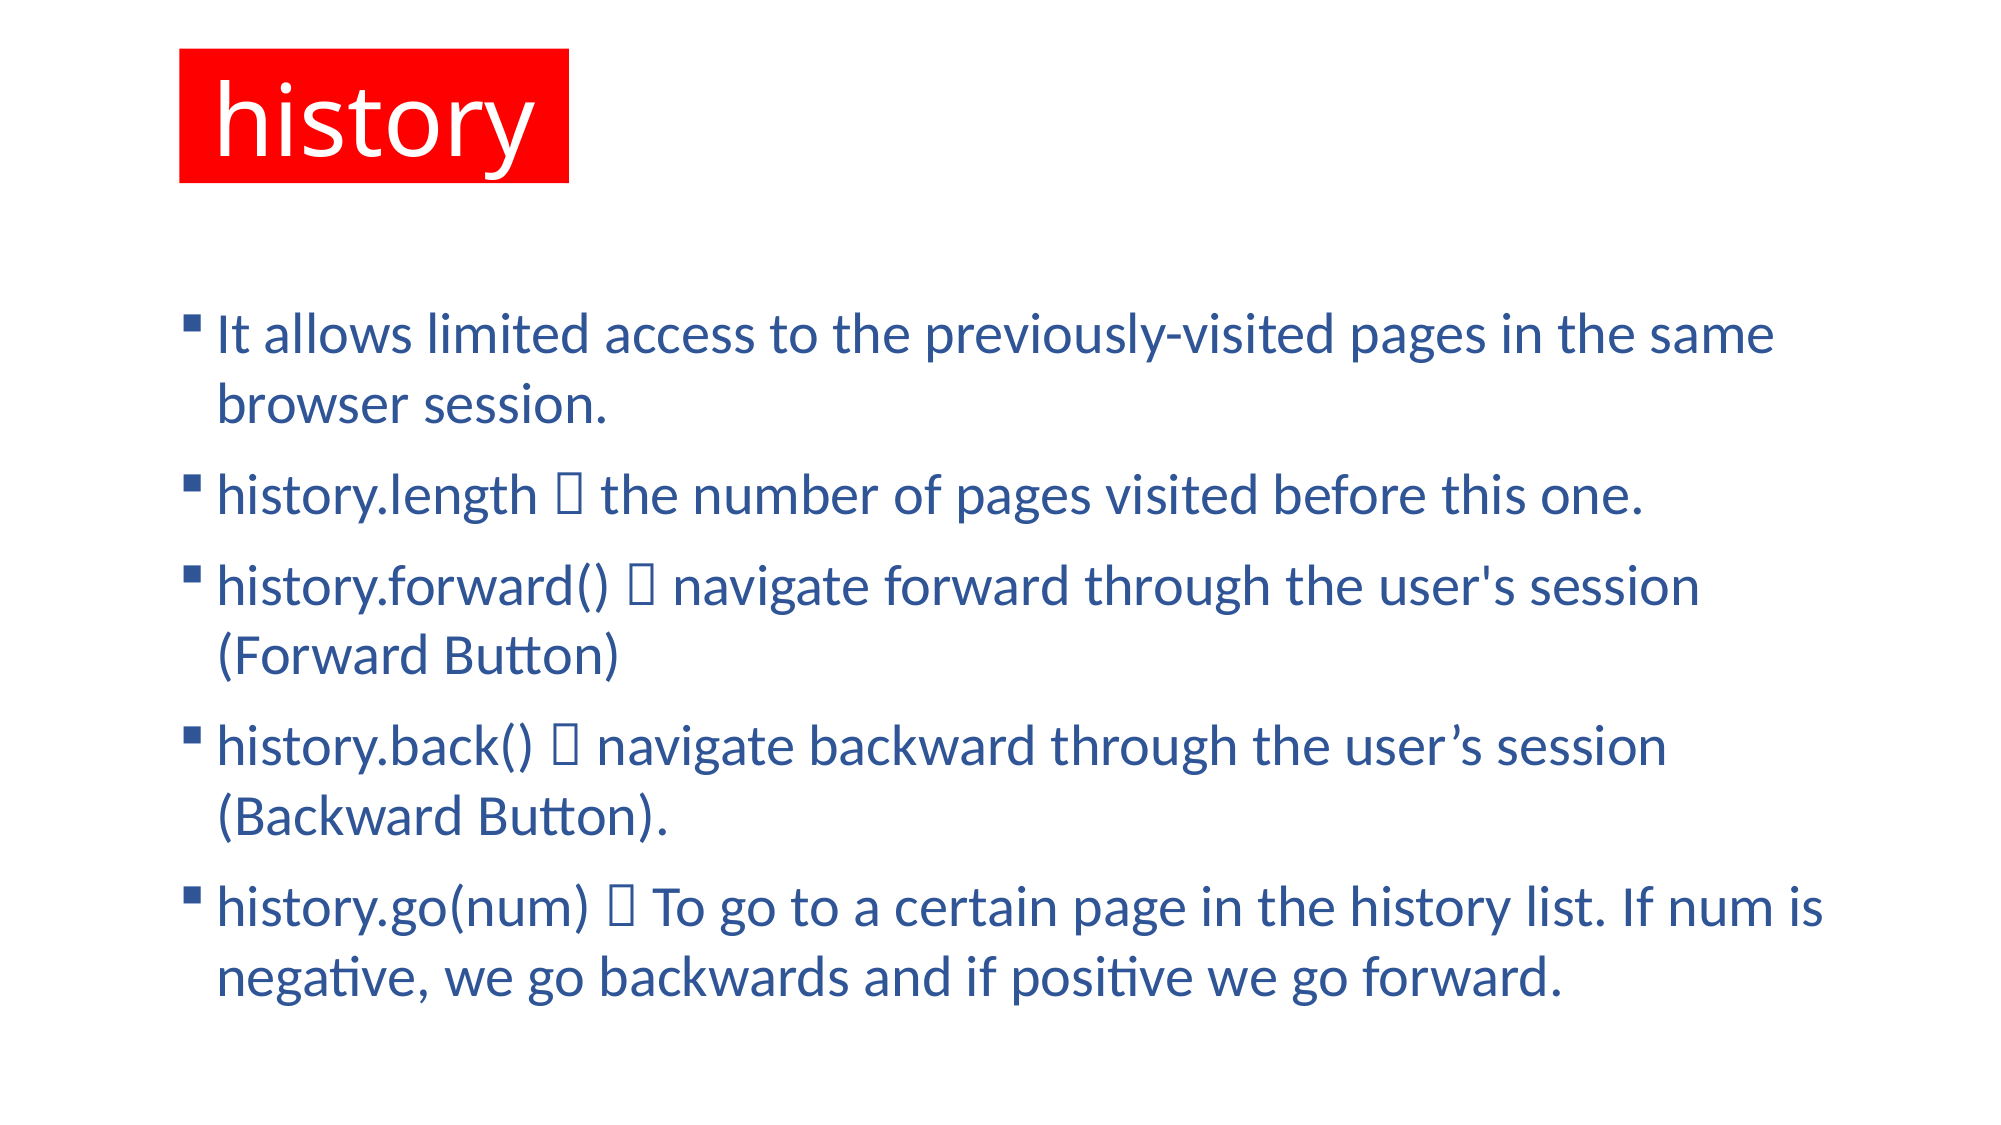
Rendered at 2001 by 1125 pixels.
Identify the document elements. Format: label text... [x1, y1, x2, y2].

text_box It allows limited access to the previously-visited pages in the same browser session. history.length  the number of pages visited before this one. history.forward()  navigate forward through the user's session (Forward Button) history.back()  navigate backward through the user’s session (Backward Button). history.go(num)  To go to a certain page in the history list. If num is negative, we go backwards and if positive we go forward. [163, 288, 1927, 1076]
text_box history [179, 48, 569, 184]
